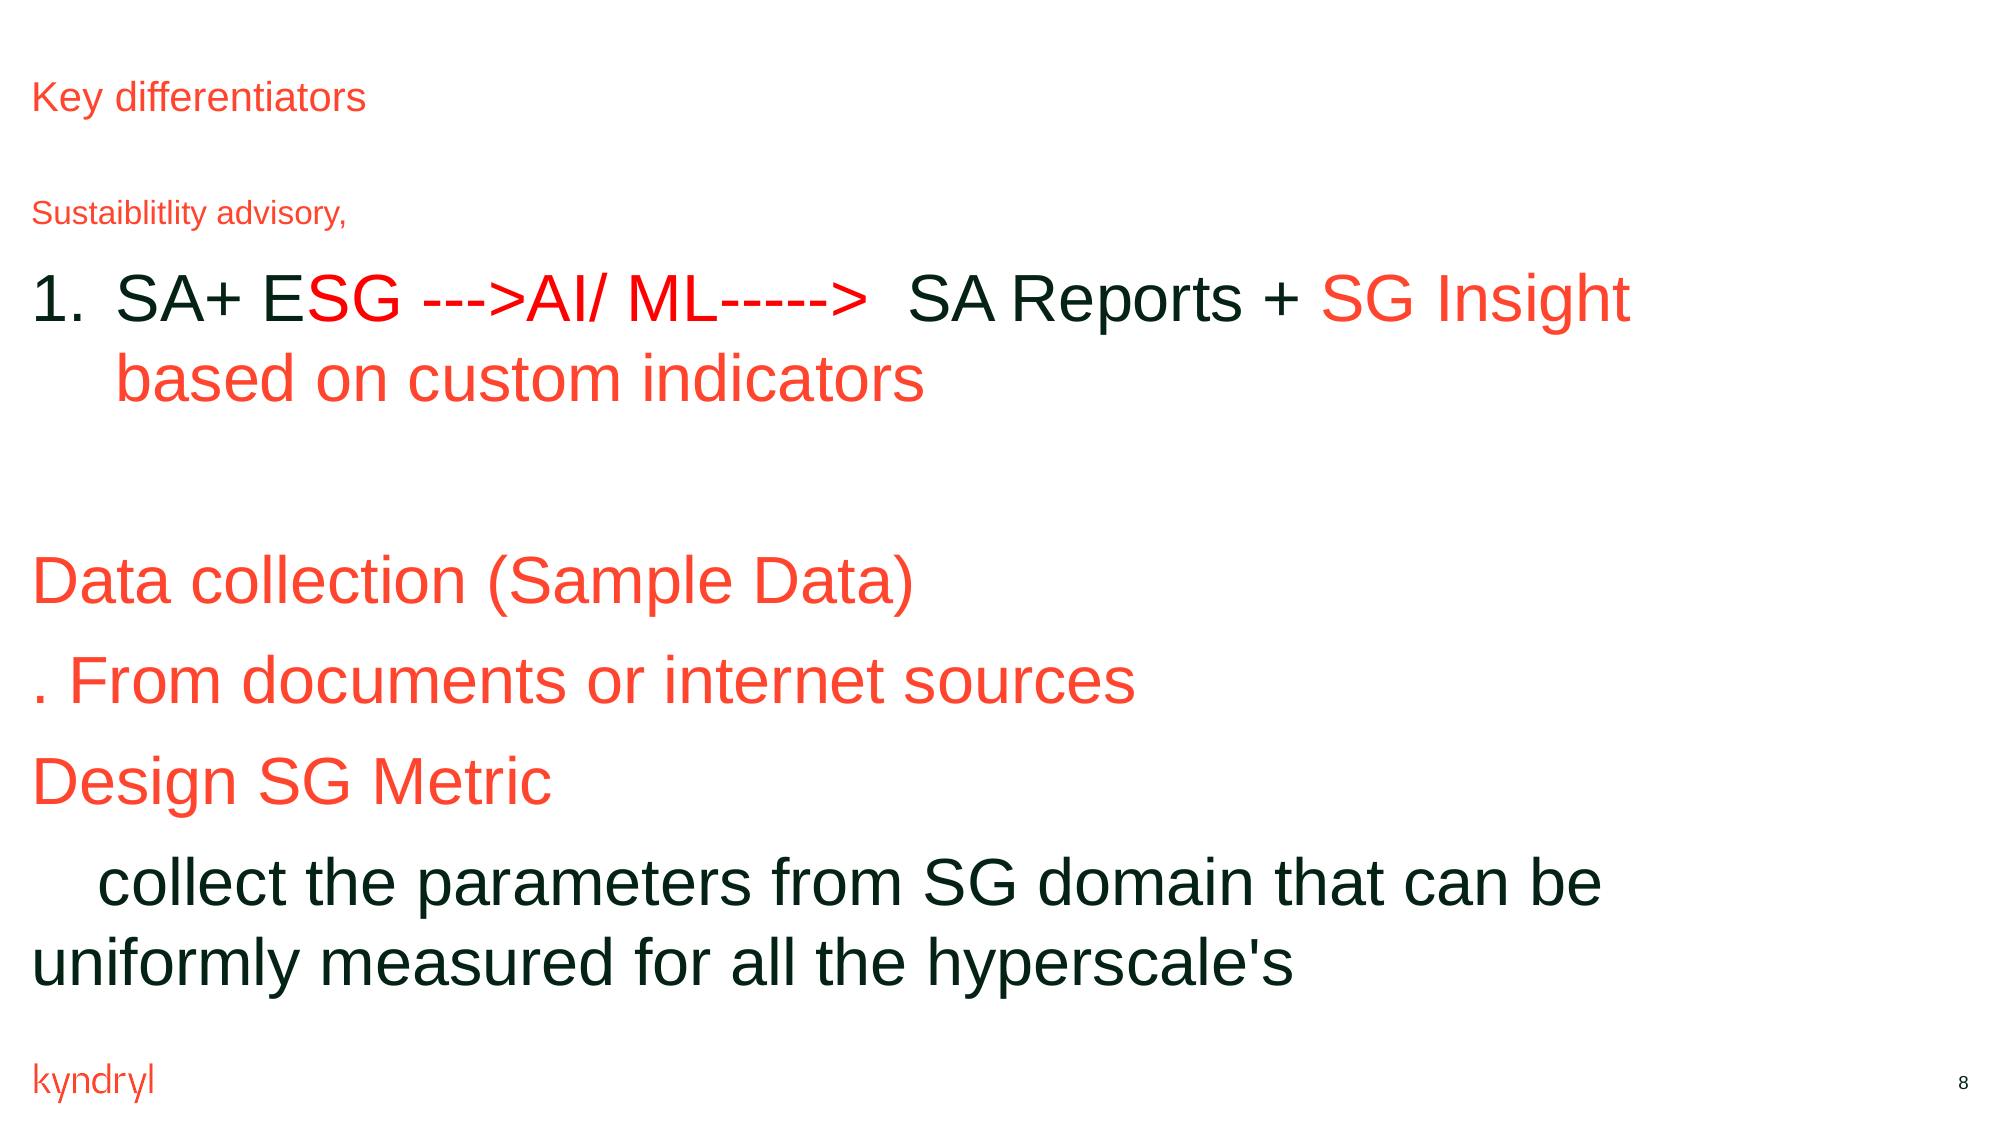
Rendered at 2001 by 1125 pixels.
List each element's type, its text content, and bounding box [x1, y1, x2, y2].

slide_number 8 [1518, 1071, 1969, 1093]
picture [25, 1043, 162, 1121]
list Key differentiators [31, 75, 695, 122]
list Sustaiblitlity advisory, [31, 190, 1662, 244]
list SA+ ESG --->AI/ ML-----> SA Reports + SG Insight based on custom indicators Data collection (Sample Data) . From documents or internet sources Design SG Metric collect the parameters from SG domain that can be uniformly measured for all the hyperscale's [31, 254, 1662, 982]
